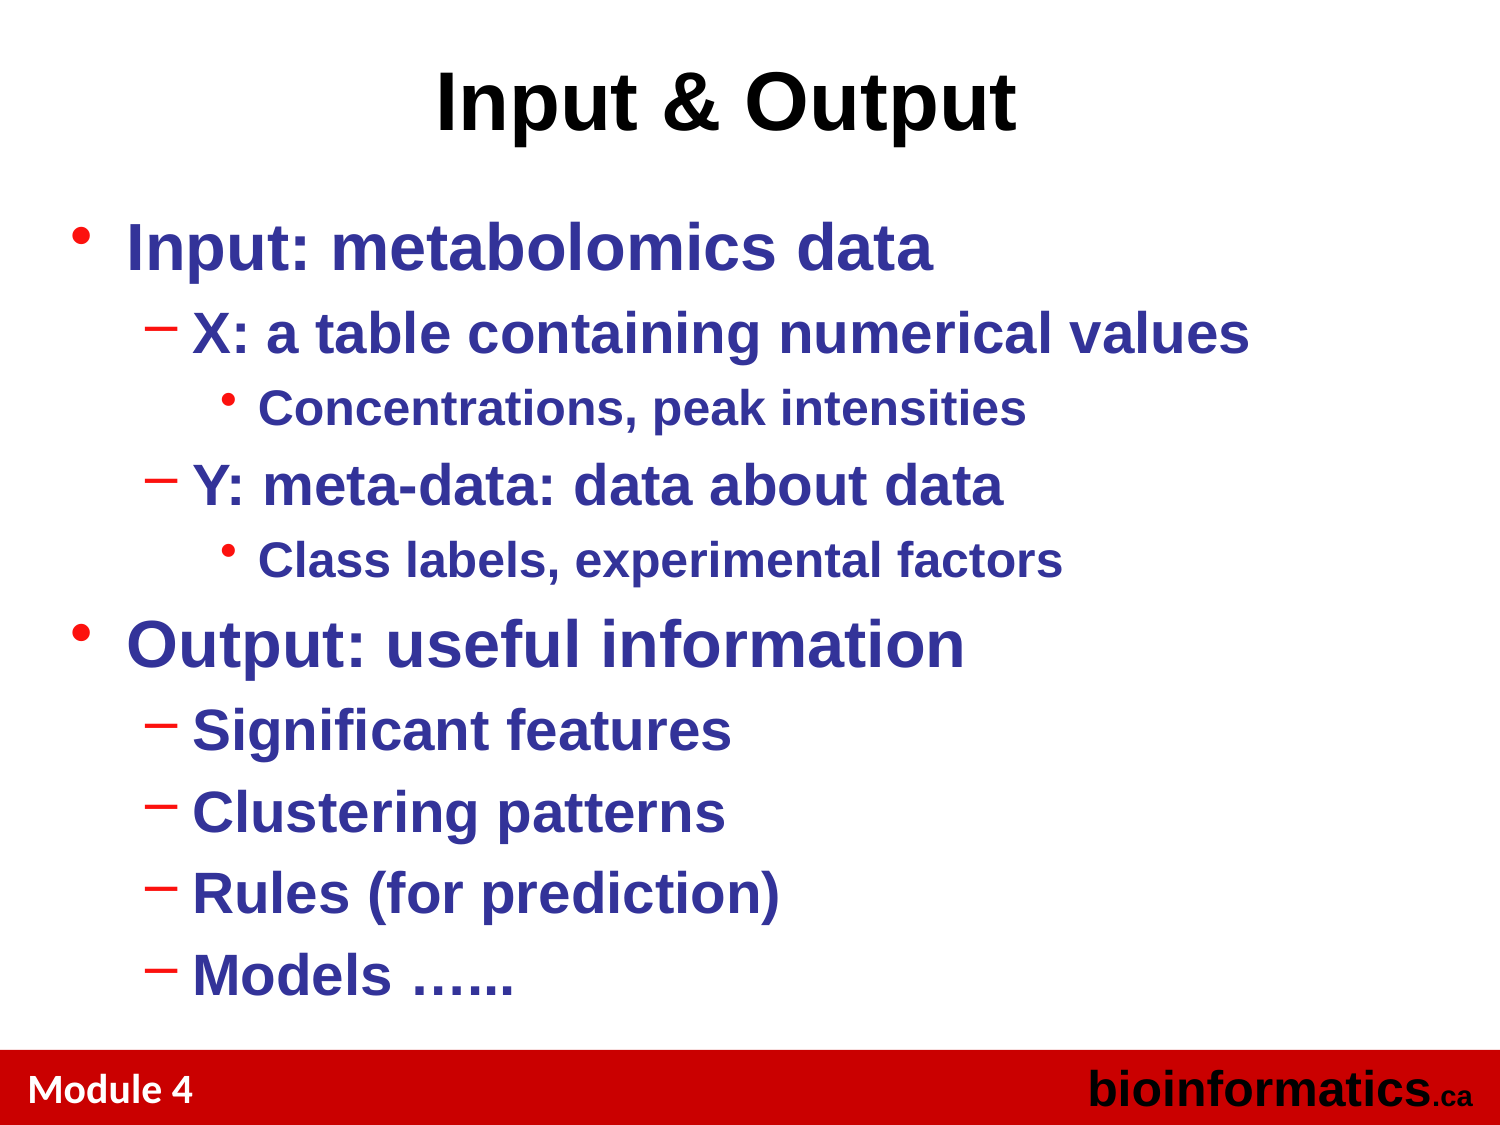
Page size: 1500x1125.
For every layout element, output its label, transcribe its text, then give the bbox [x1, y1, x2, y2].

list Input: metabolomics data X: a table containing numerical values Concentrations, peak intensities Y: meta-data: data about data Class labels, experimental factors Output: useful information Significant features Clustering patterns Rules (for prediction) Models …... [55, 196, 1447, 1047]
title Input & Output [24, 45, 1475, 149]
